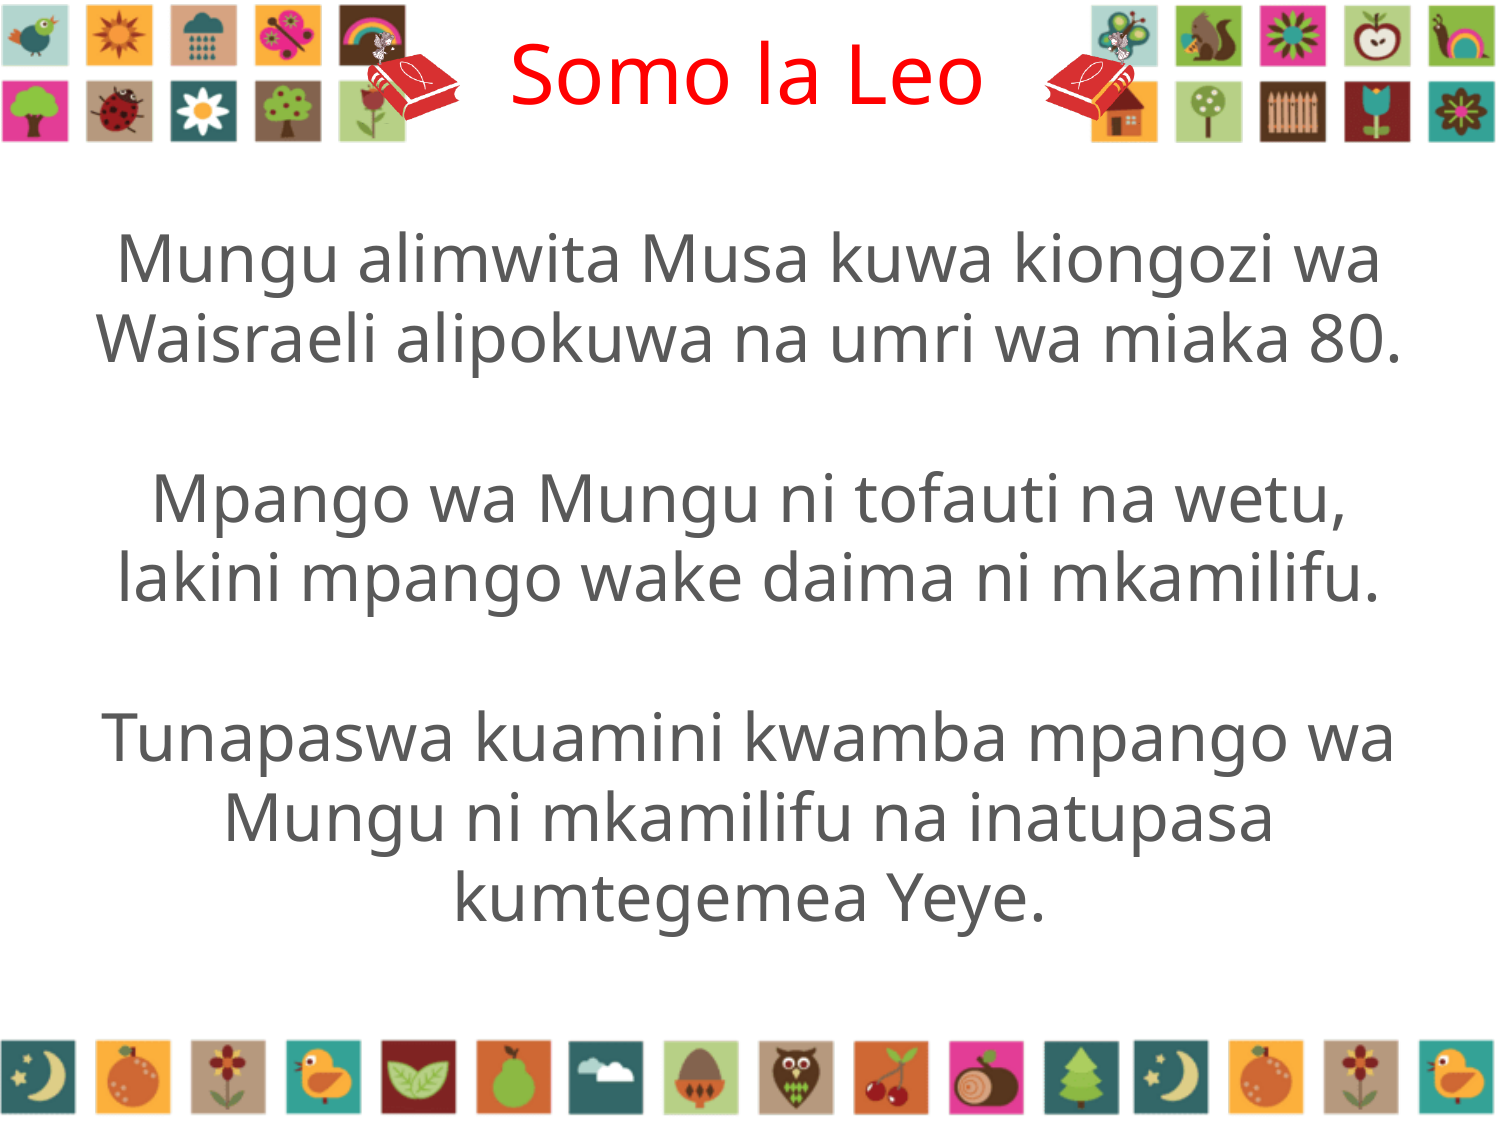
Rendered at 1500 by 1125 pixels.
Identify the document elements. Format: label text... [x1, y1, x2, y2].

text_box Somo la Leo [425, 13, 1077, 129]
text_box Mungu alimwita Musa kuwa kiongozi wa Waisraeli alipokuwa na umri wa miaka 80. Mpango wa Mungu ni tofauti na wetu, lakini mpango wake daima ni mkamilifu. Tunapaswa kuamini kwamba mpango wa Mungu ni mkamilifu na inatupasa kumtegemea Yeye. [76, 208, 1424, 943]
picture [1013, 3, 1500, 150]
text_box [0, 1028, 1500, 1118]
picture [0, 3, 492, 150]
